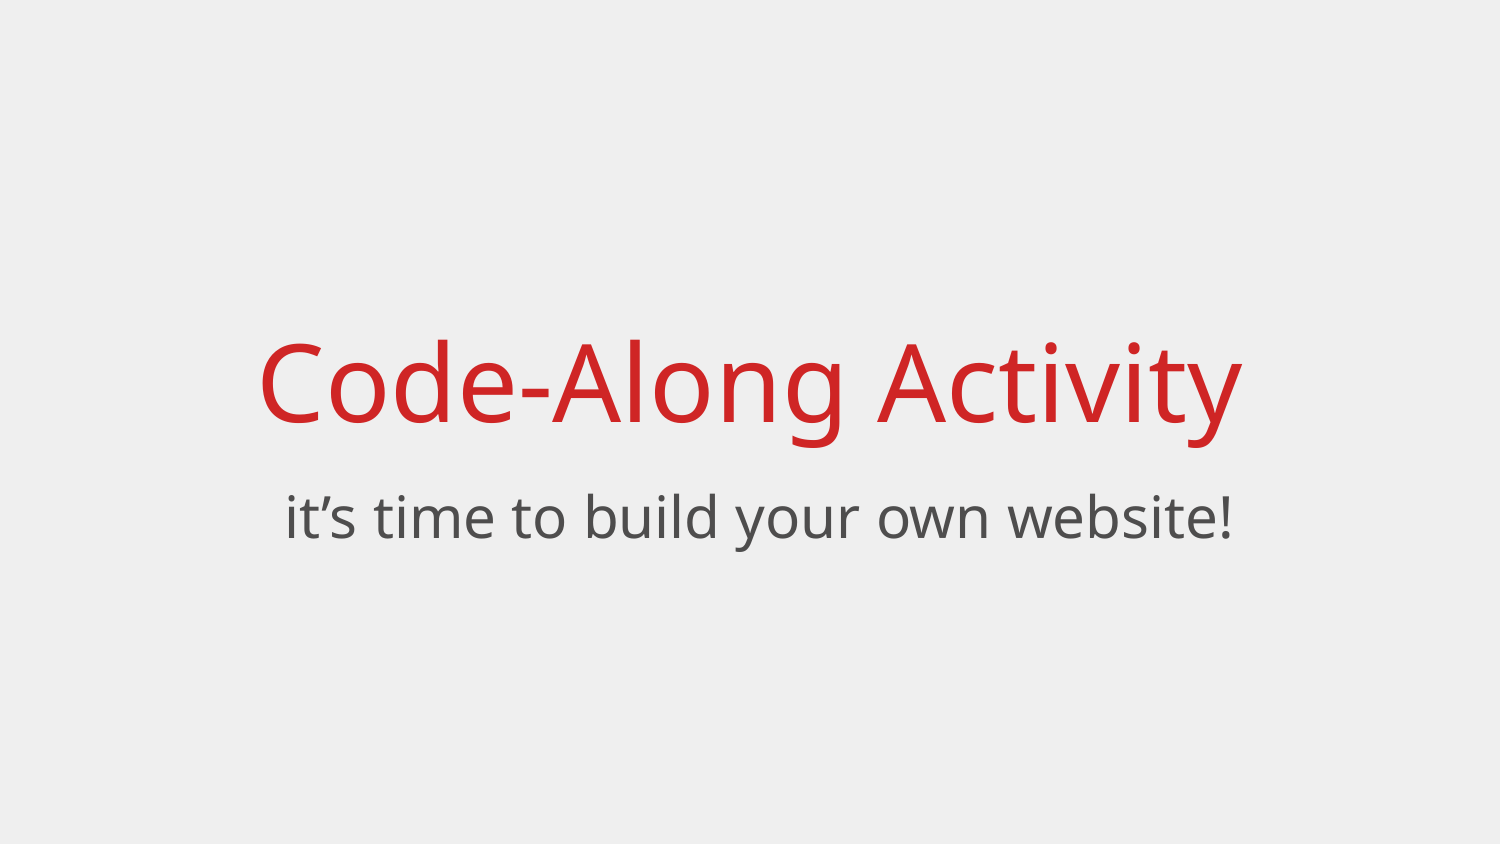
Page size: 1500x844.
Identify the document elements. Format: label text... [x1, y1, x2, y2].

subtitle it’s time to build your own website! [51, 464, 1449, 595]
title Code-Along Activity [51, 122, 1449, 459]
